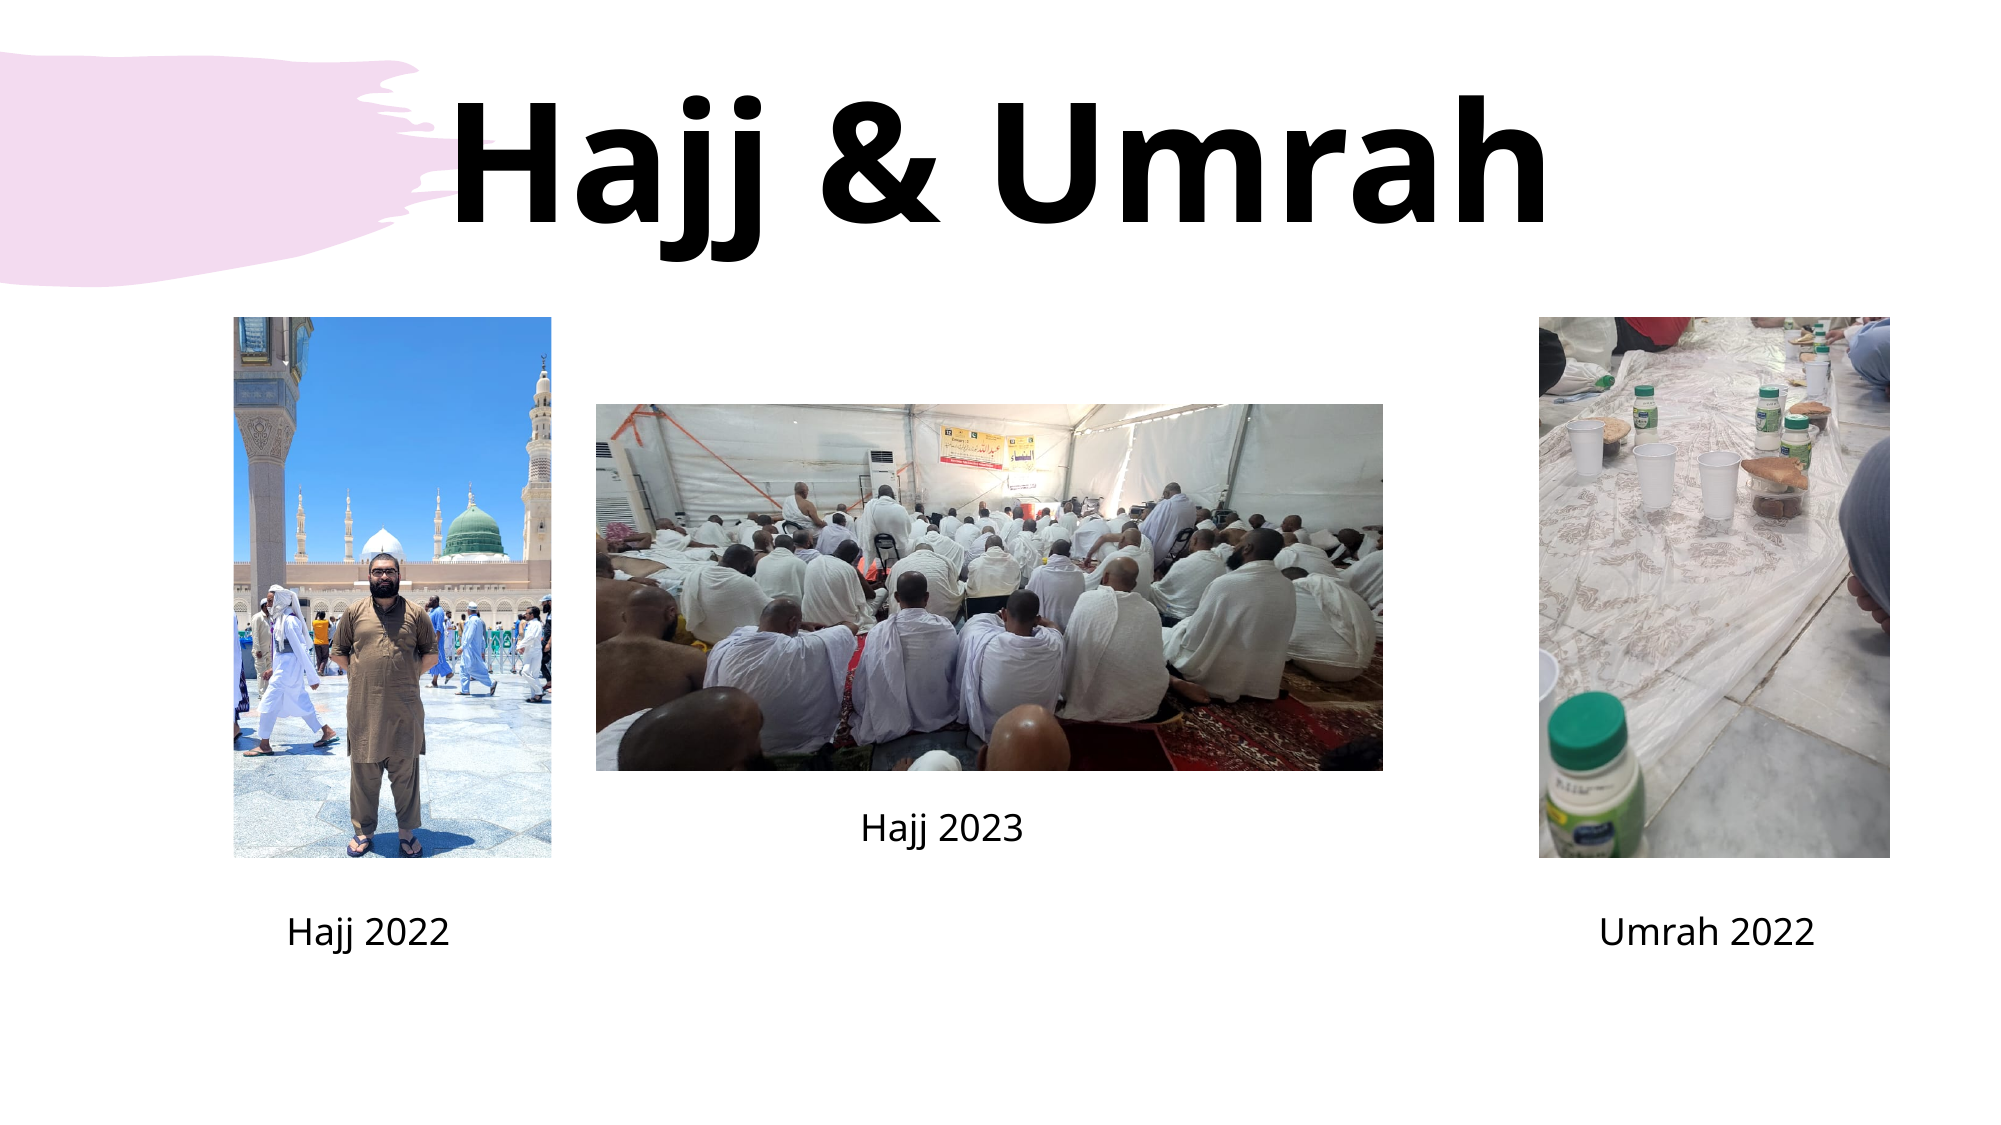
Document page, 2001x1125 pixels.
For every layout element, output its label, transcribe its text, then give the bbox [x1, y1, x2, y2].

picture [1524, 317, 1890, 858]
text_box Hajj 2023 [845, 796, 1039, 857]
text_box Umrah 2022 [1583, 900, 1831, 961]
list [233, 317, 552, 858]
text_box Hajj 2022 [271, 900, 466, 961]
picture [596, 404, 1383, 771]
title Hajj & Umrah [137, 59, 1863, 278]
